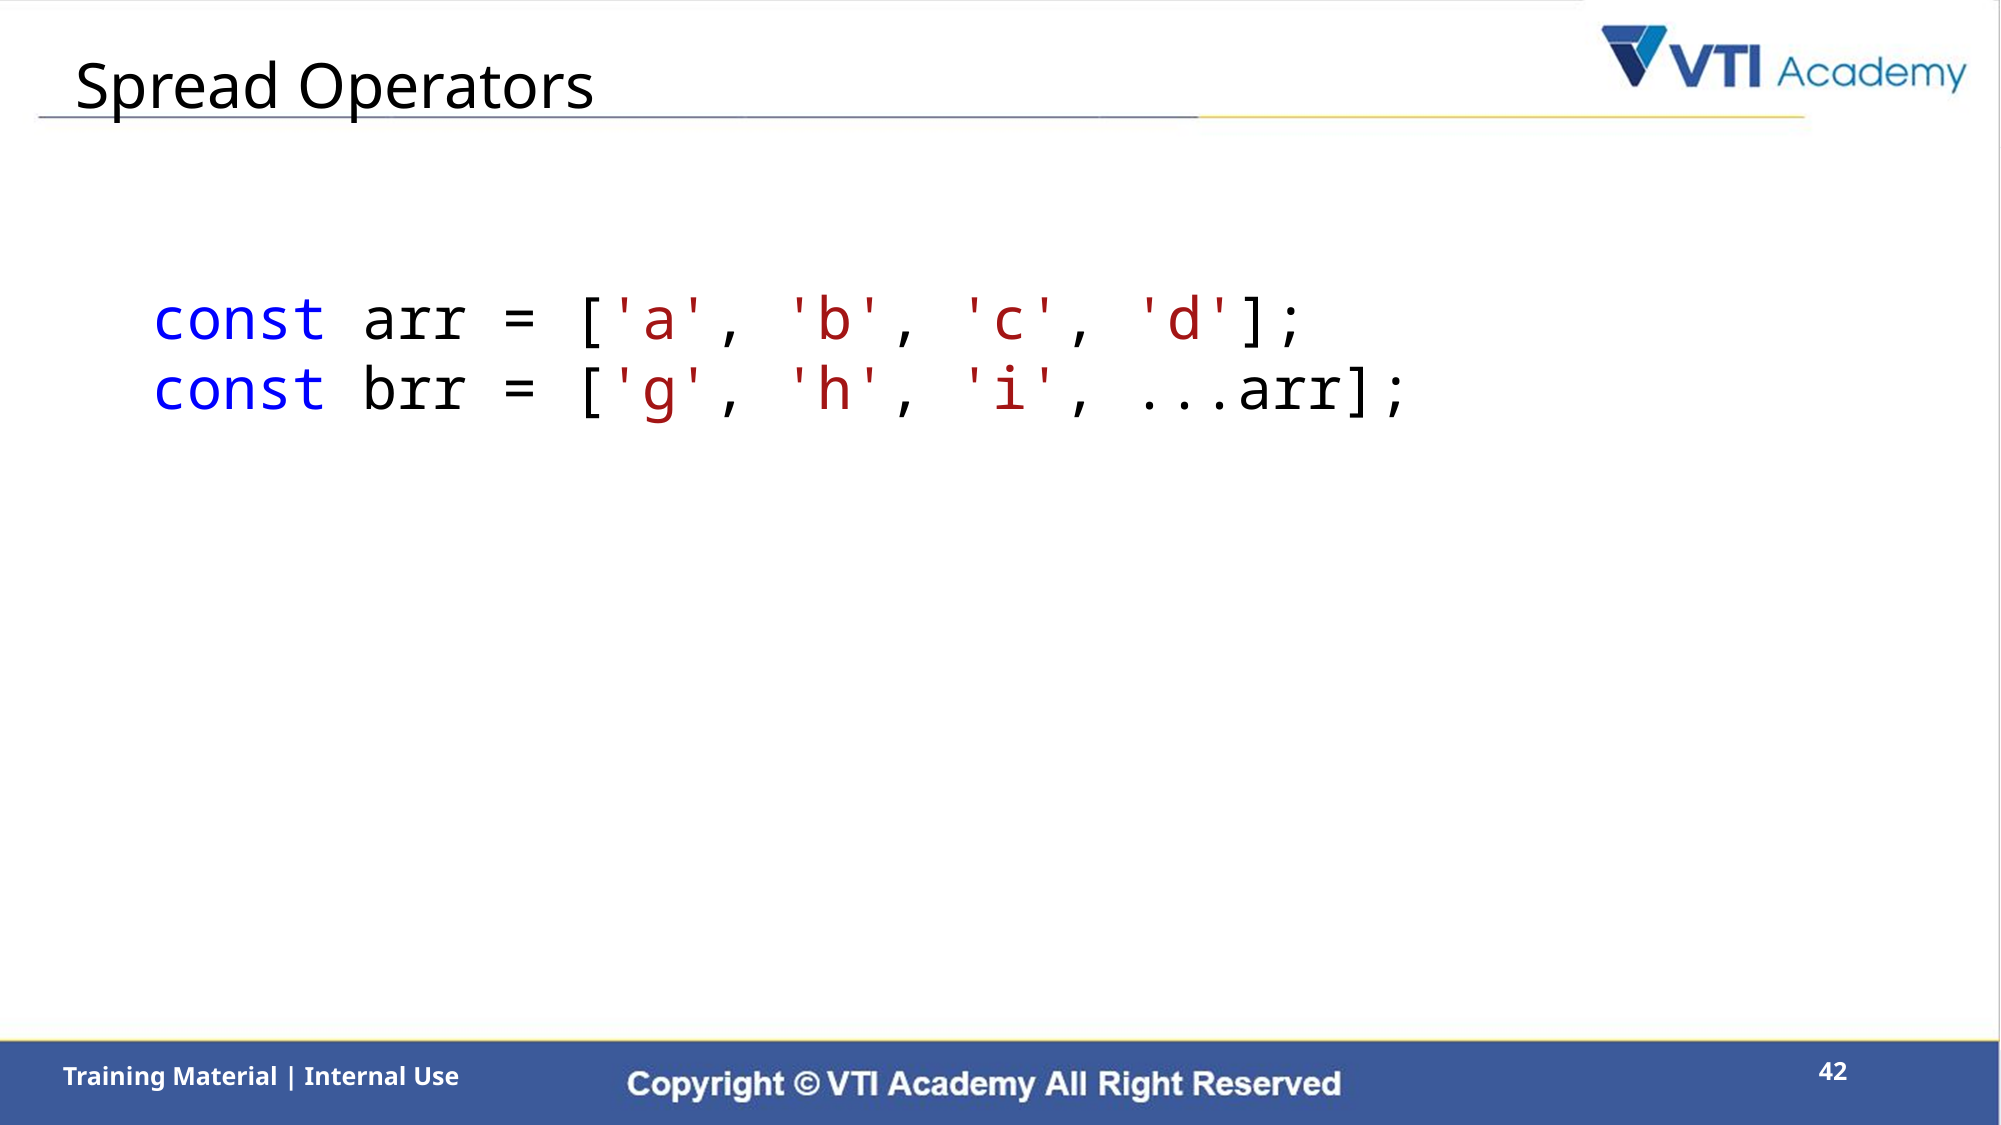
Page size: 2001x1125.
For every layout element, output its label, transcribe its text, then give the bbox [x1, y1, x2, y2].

title Spread Operators [60, 31, 1401, 130]
footer Training Material | Internal Use [0, 1045, 523, 1106]
slide_number 42 [1412, 1042, 1863, 1103]
picture [0, 0, 2001, 1125]
text_box const arr = ['a', 'b', 'c', 'd']; const brr = ['g', 'h', 'i', ...arr]; [137, 274, 1863, 569]
